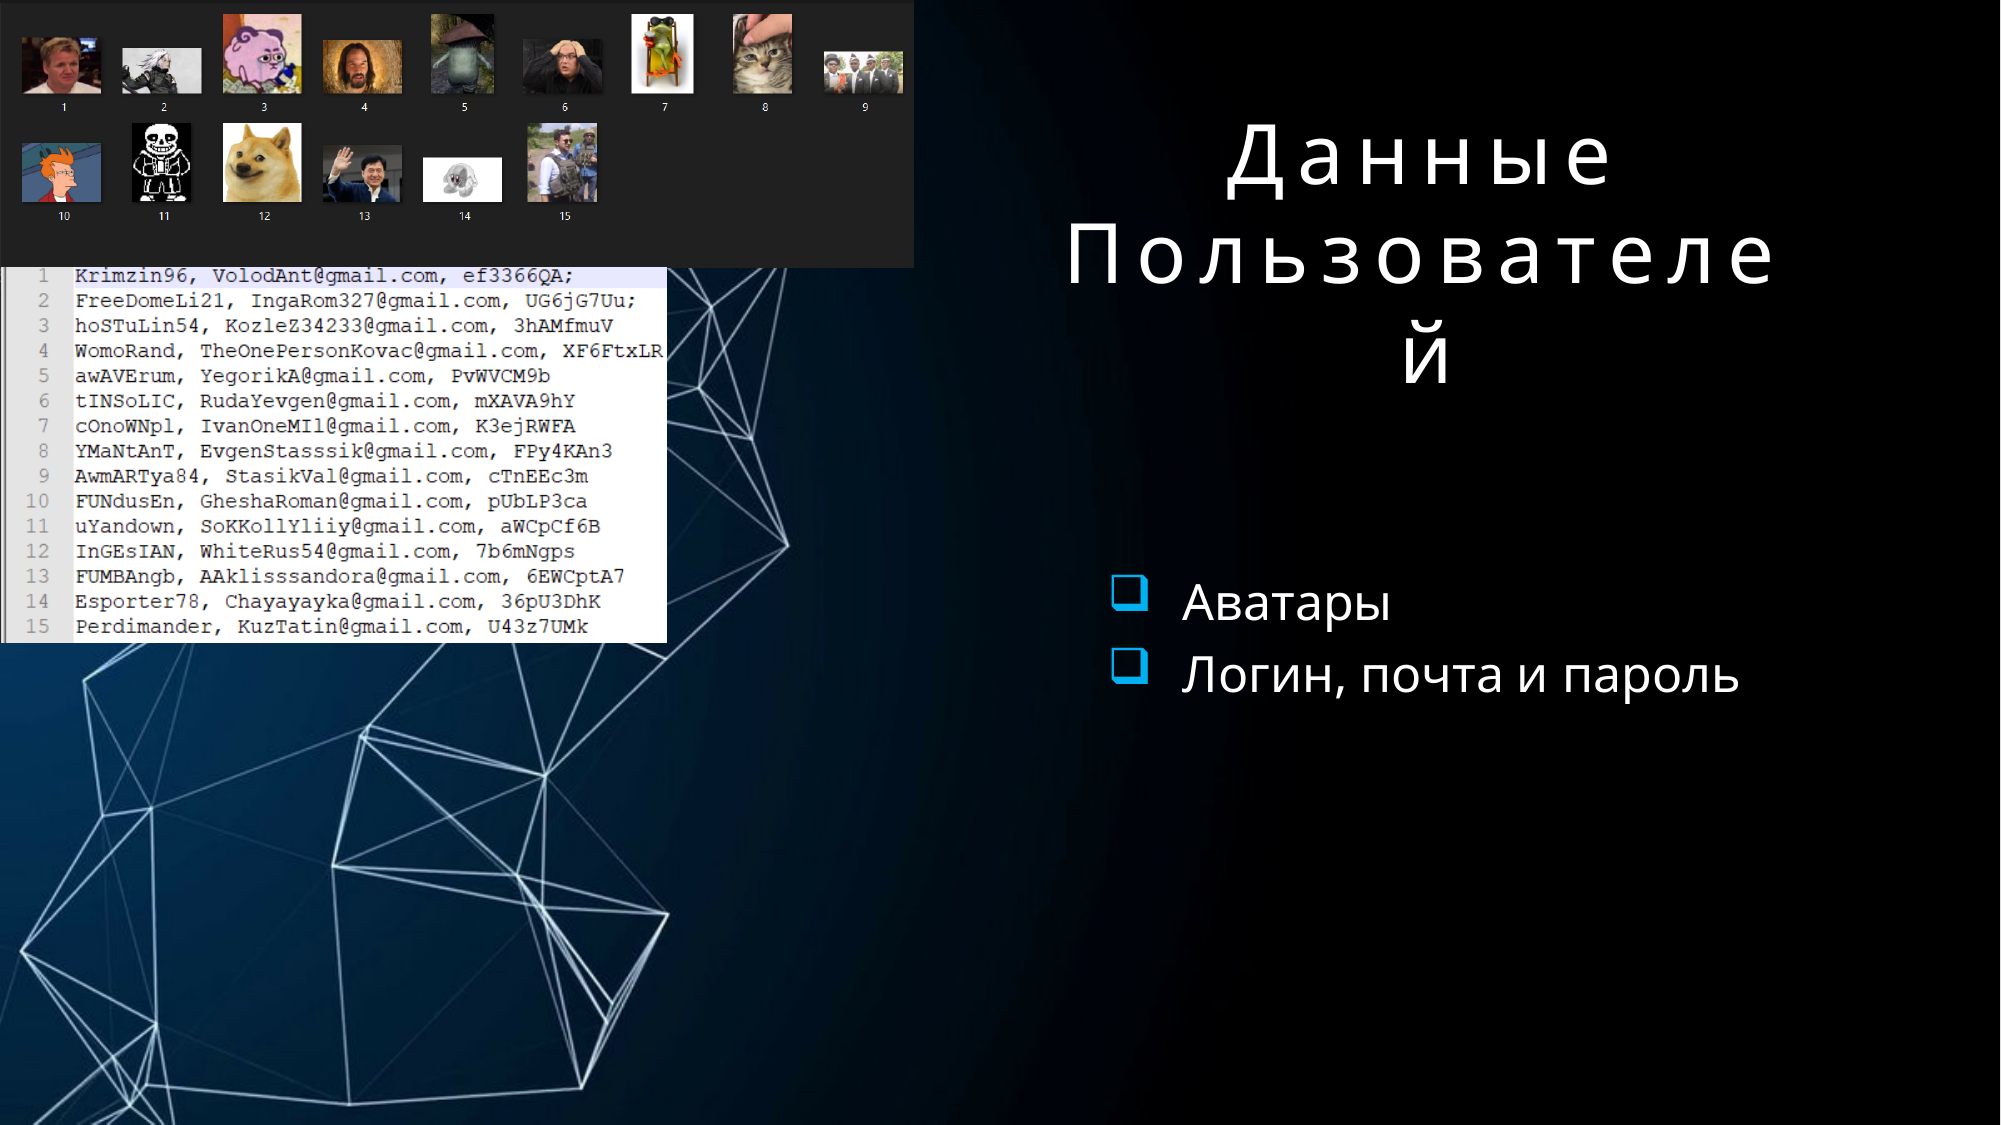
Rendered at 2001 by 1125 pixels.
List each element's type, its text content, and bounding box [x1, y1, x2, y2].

text_box Аватары Логин, почта и пароль [1092, 562, 1759, 723]
picture [0, 0, 2001, 1125]
text_box Данные Пользователей [1024, 93, 1828, 228]
